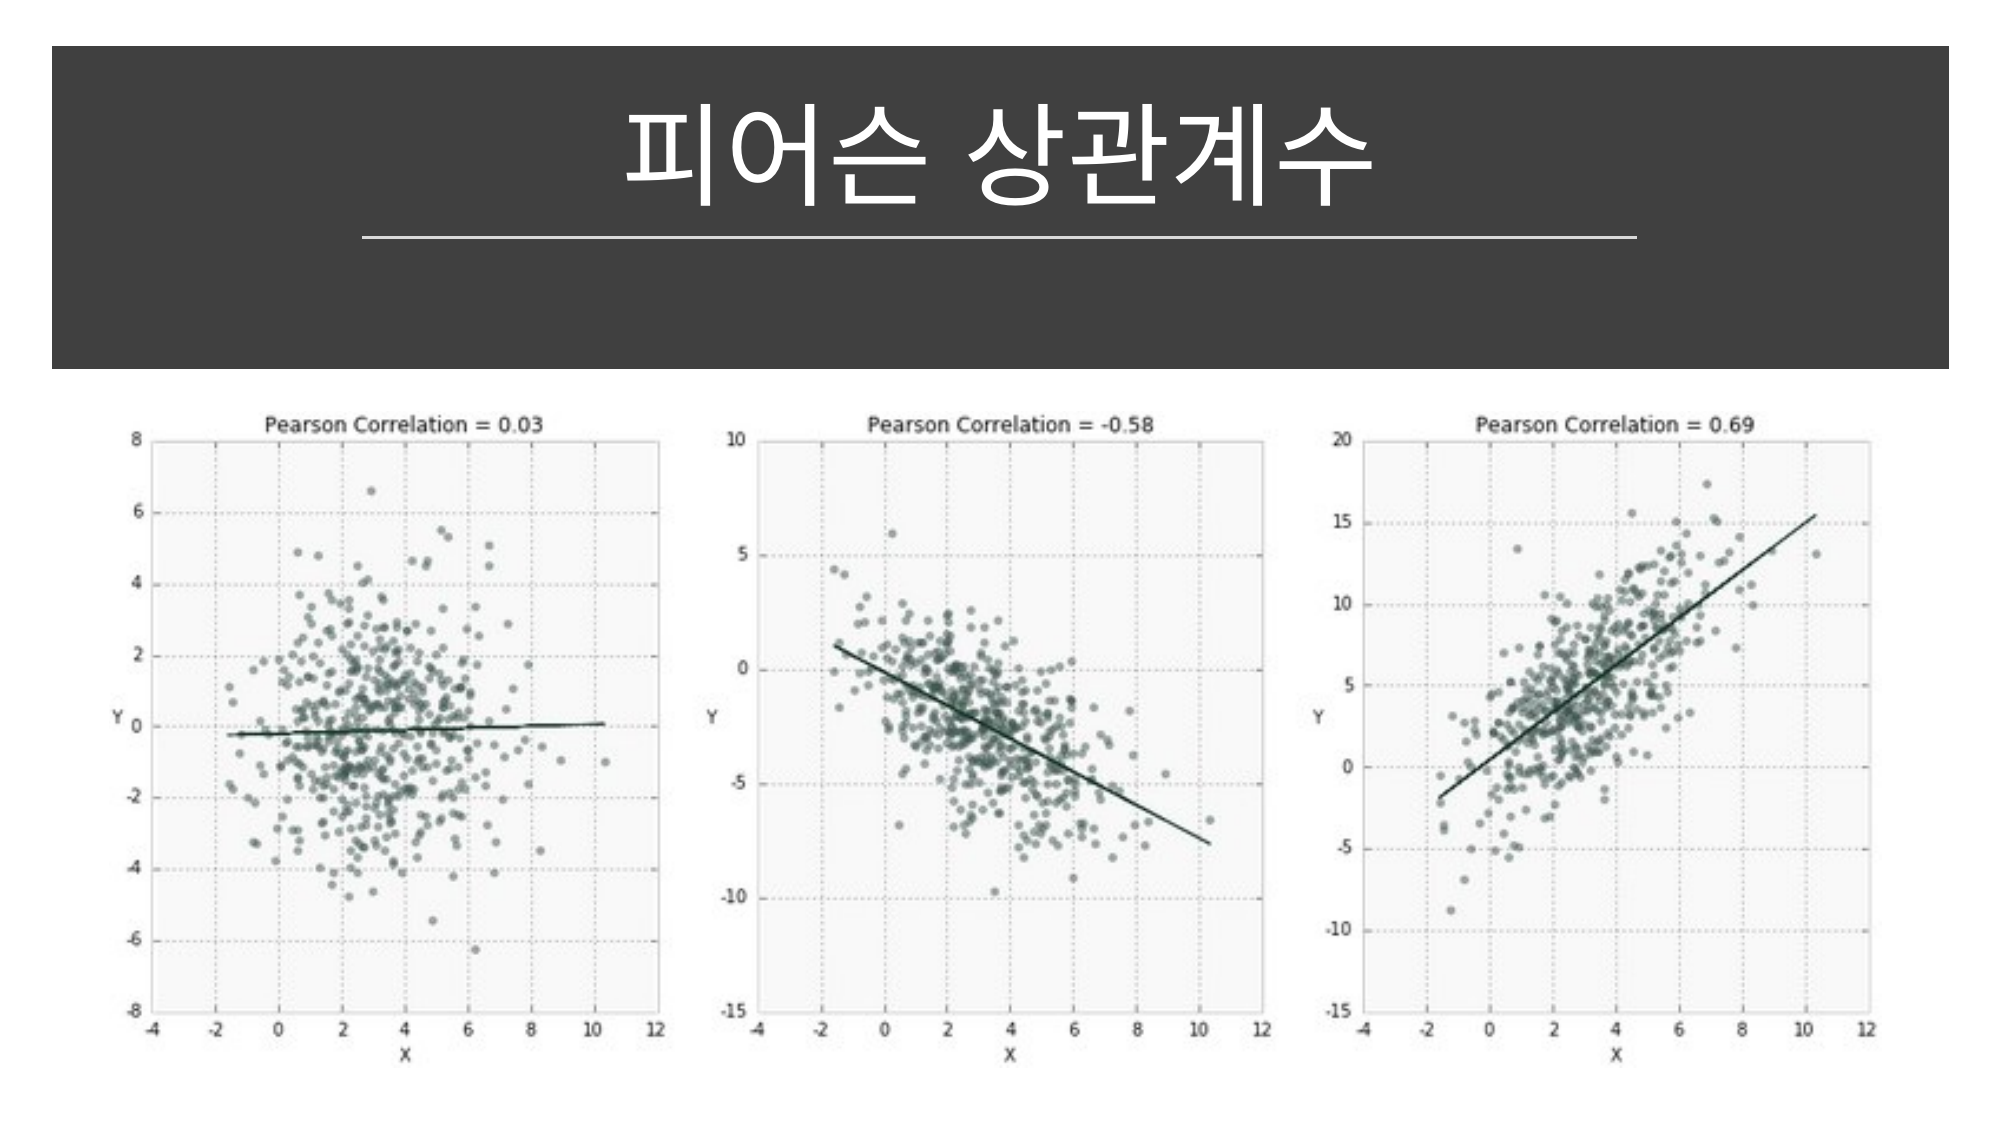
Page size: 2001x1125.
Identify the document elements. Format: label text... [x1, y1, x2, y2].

title 피어슨 상관계수 [86, 76, 1914, 230]
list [109, 411, 1882, 1068]
text_box [61, 55, 1939, 360]
